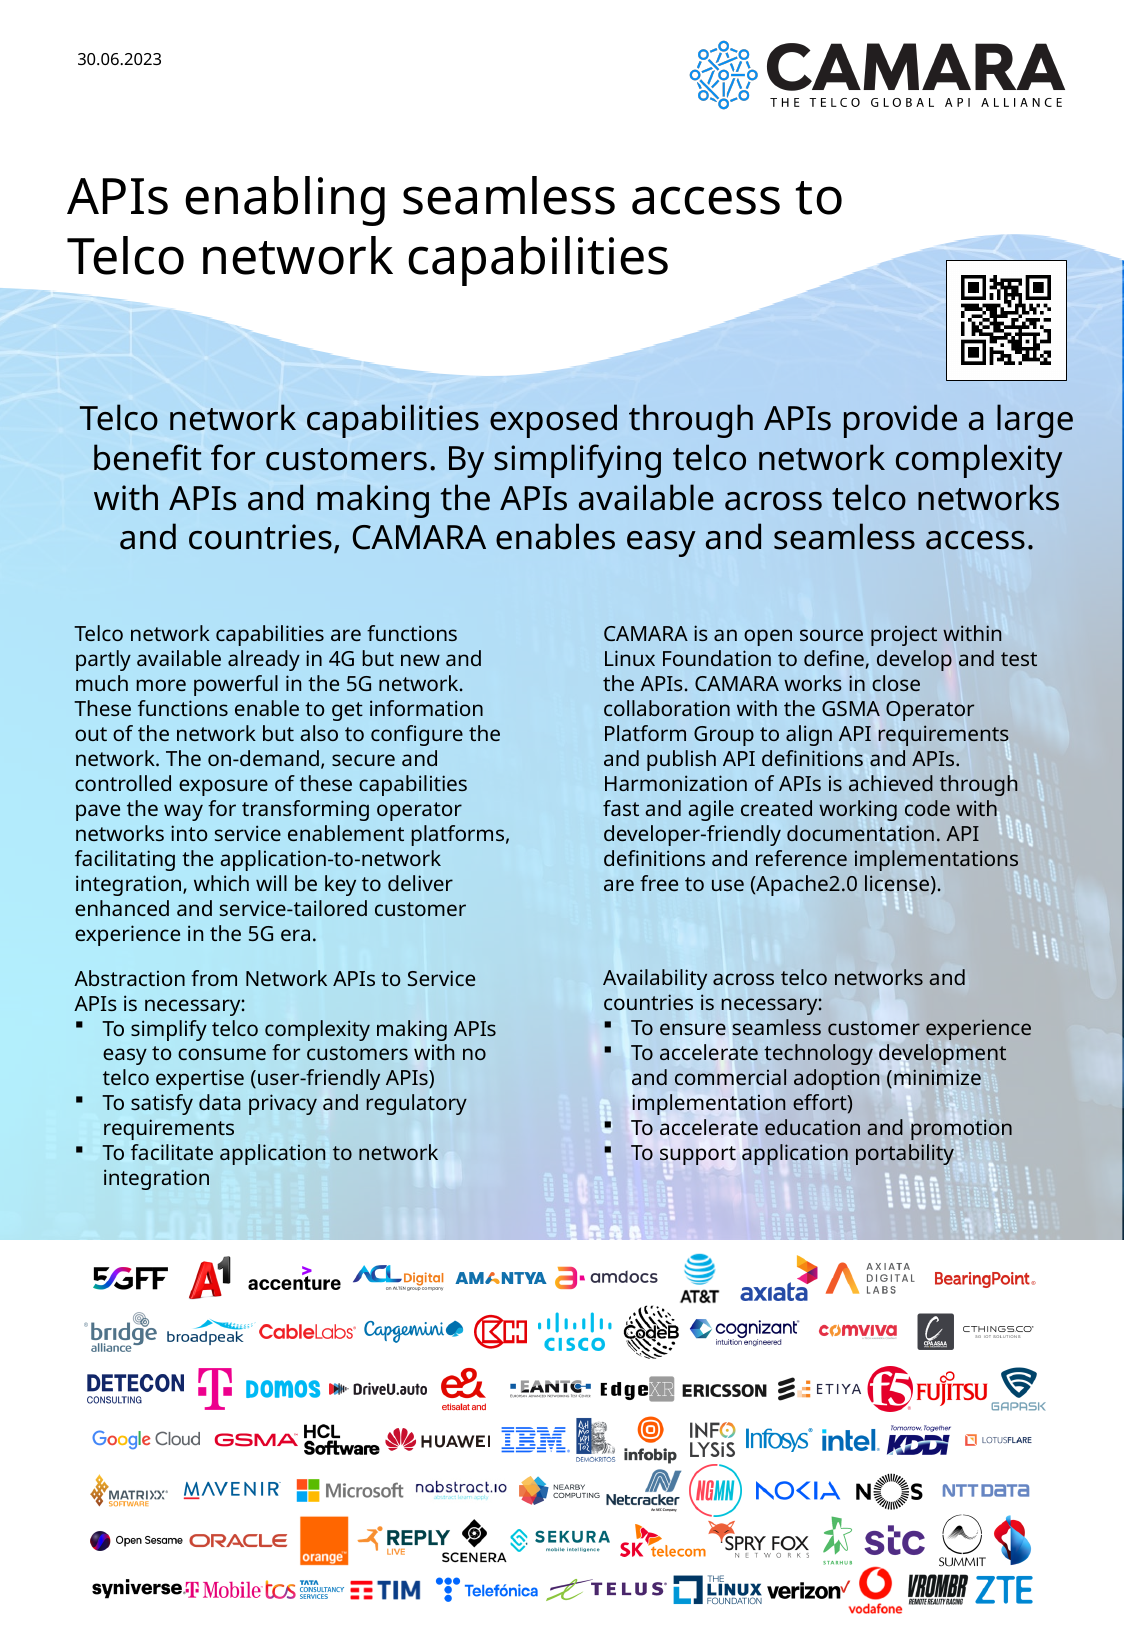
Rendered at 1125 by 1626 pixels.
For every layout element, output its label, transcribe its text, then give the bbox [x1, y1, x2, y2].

text_box CAMARA is an open source project within Linux Foundation to define, develop and test the APIs. CAMARA works in close collaboration with the GSMA Operator Platform Group to align API requirements and publish API definitions and APIs. Harmonization of APIs is achieved through fast and agile created working code with developer-friendly documentation. API definitions and reference implementations are free to use (Apache2.0 license). [588, 613, 1061, 903]
text_box 30.06.2023 [62, 41, 178, 76]
text_box Telco network capabilities exposed through APIs provide a large benefit for customers. By simplifying telco network complexity with APIs and making the APIs available across telco networks and countries, CAMARA enables easy and seamless access. [61, 389, 1095, 564]
picture [946, 260, 1066, 380]
text_box Availability across telco networks and countries is necessary: To ensure seamless customer experience To accelerate technology development and commercial adoption (minimize implementation effort) To accelerate education and promotion To support application portability [588, 957, 1061, 1173]
picture [686, 38, 1068, 113]
picture [74, 1243, 1051, 1624]
text_box Telco network capabilities are functions partly available already in 4G but new and much more powerful in the 5G network. These functions enable to get information out of the network but also to configure the network. The on-demand, secure and controlled exposure of these capabilities pave the way for transforming operator networks into service enablement platforms, facilitating the application-to-network integration, which will be key to deliver enhanced and service-tailored customer experience in the 5G era. [59, 613, 533, 953]
text_box APIs enabling seamless access to Telco network capabilities [52, 157, 1061, 293]
text_box Abstraction from Network APIs to Service APIs is necessary: To simplify telco complexity making APIs easy to consume for customers with no telco expertise (user-friendly APIs) To satisfy data privacy and regulatory requirements To facilitate application to network integration [59, 957, 533, 1198]
